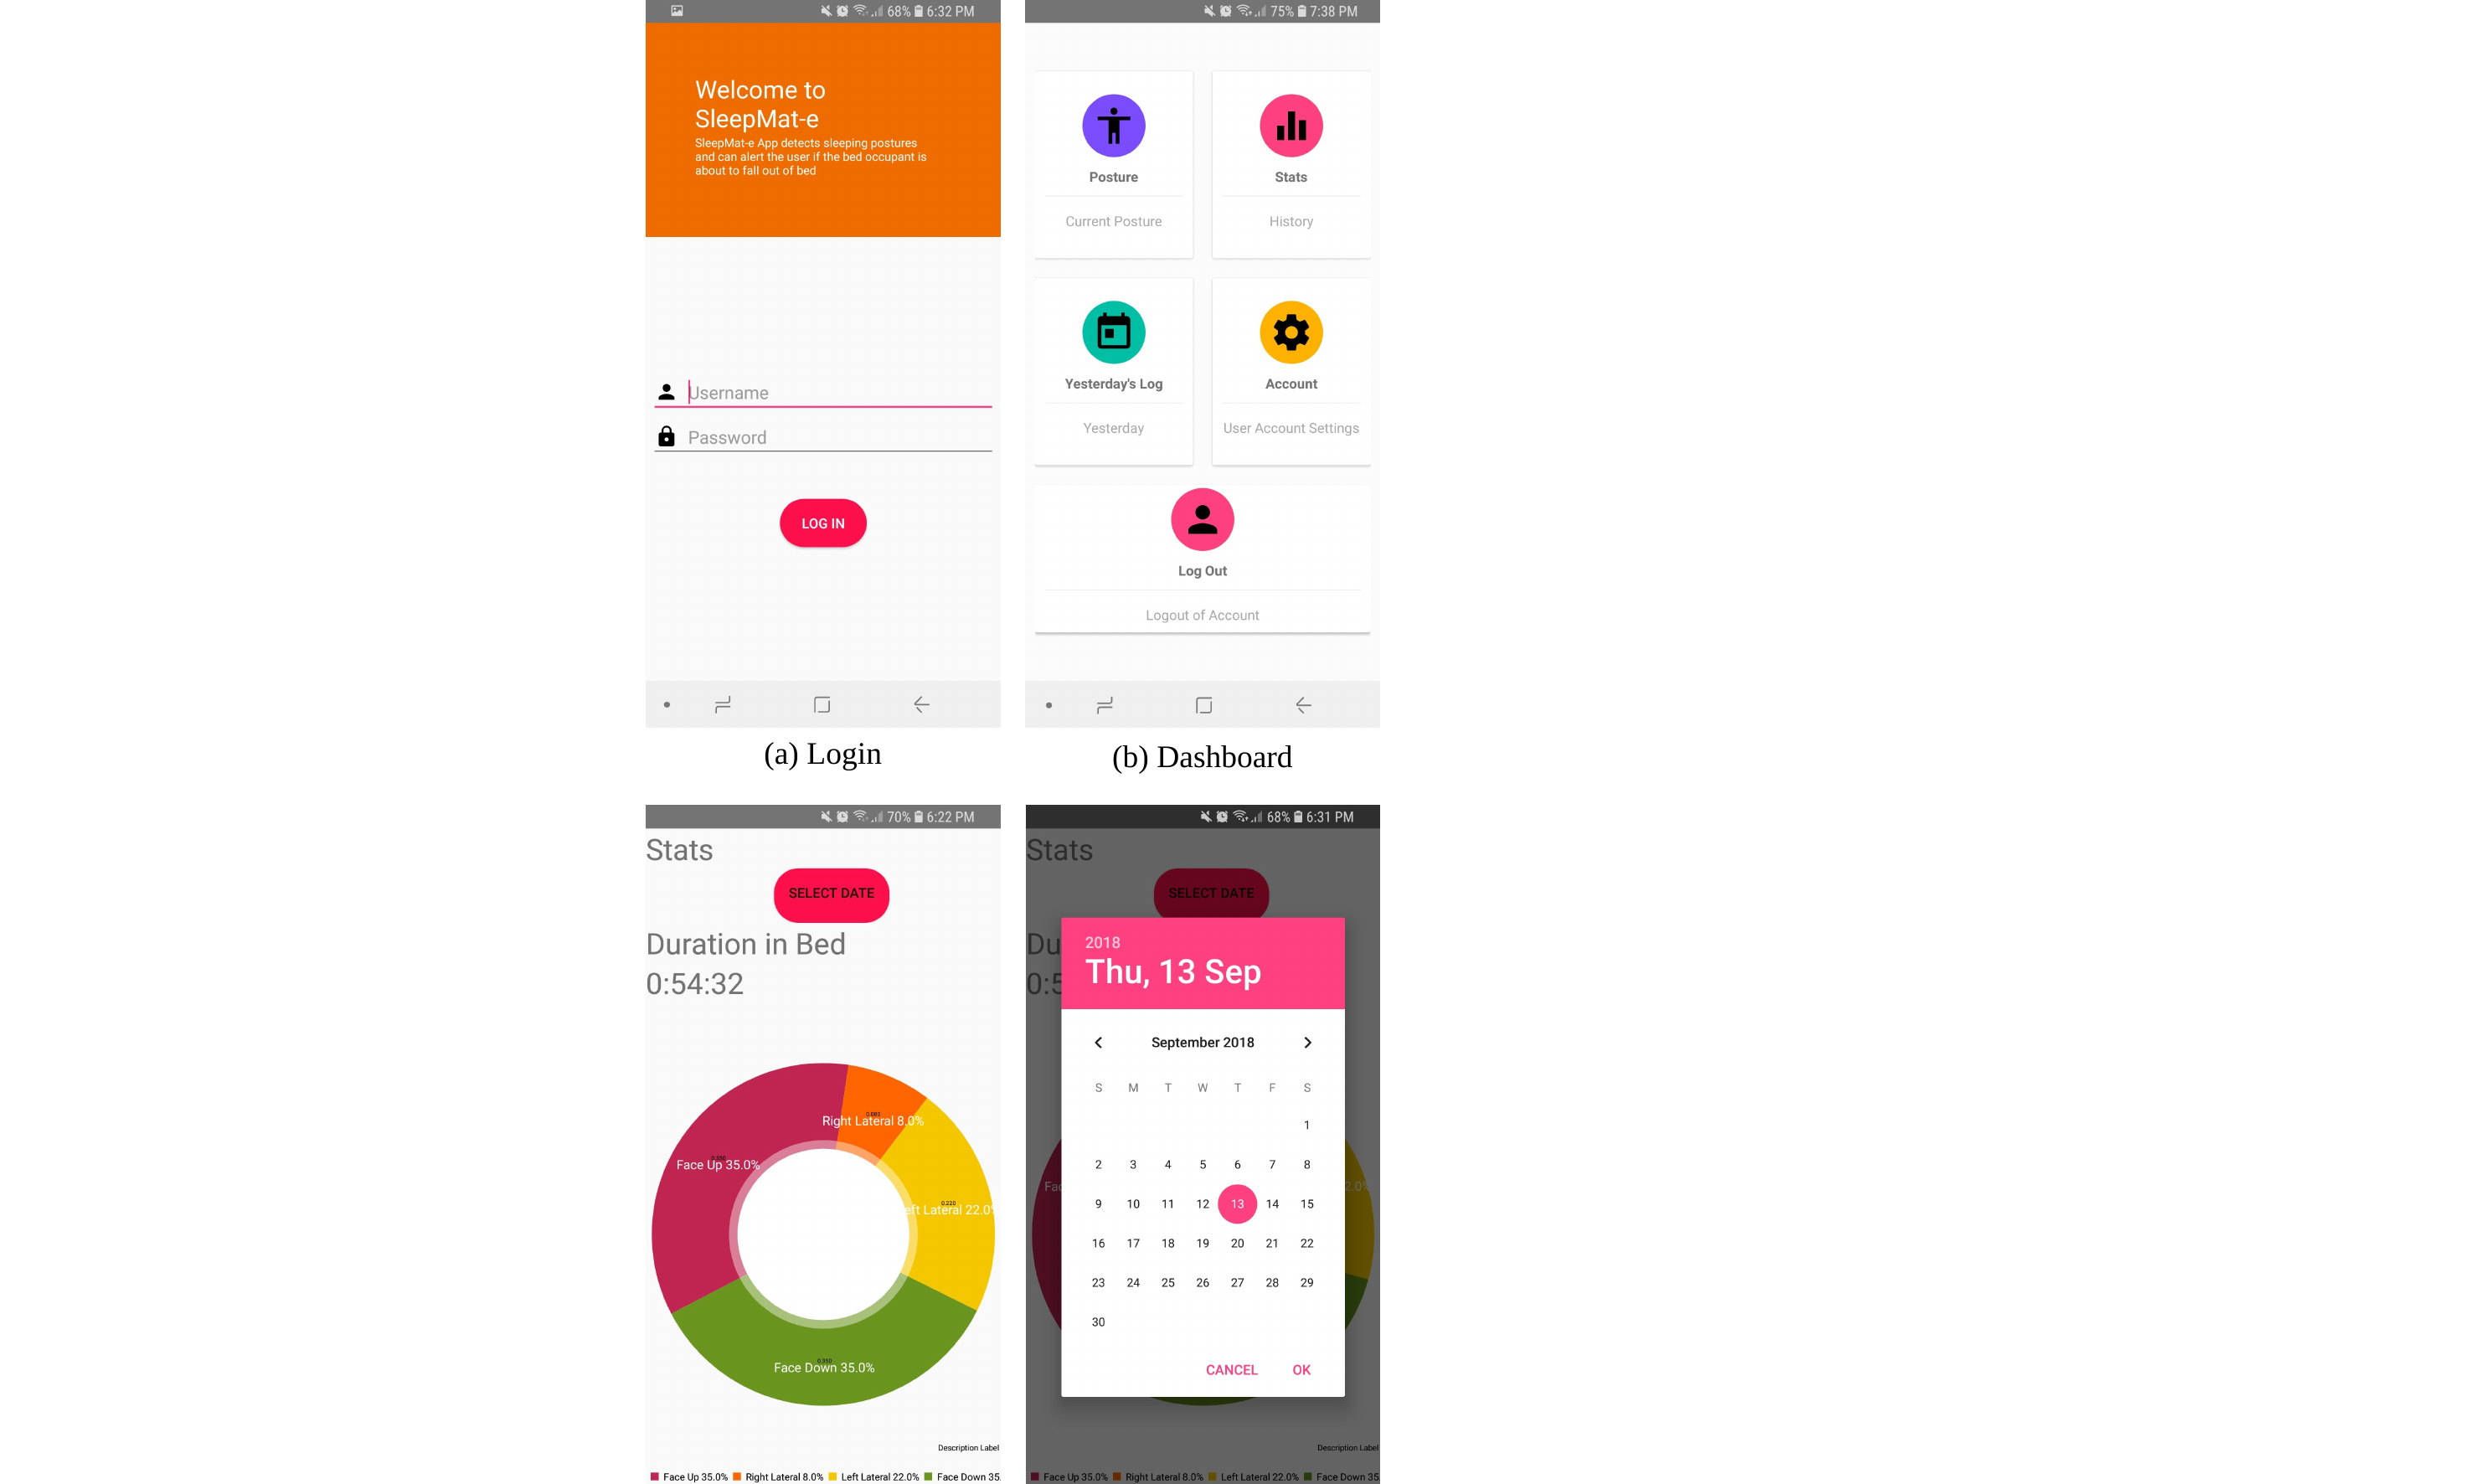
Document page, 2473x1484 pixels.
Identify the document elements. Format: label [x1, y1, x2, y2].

text_box [646, 0, 1393, 1484]
